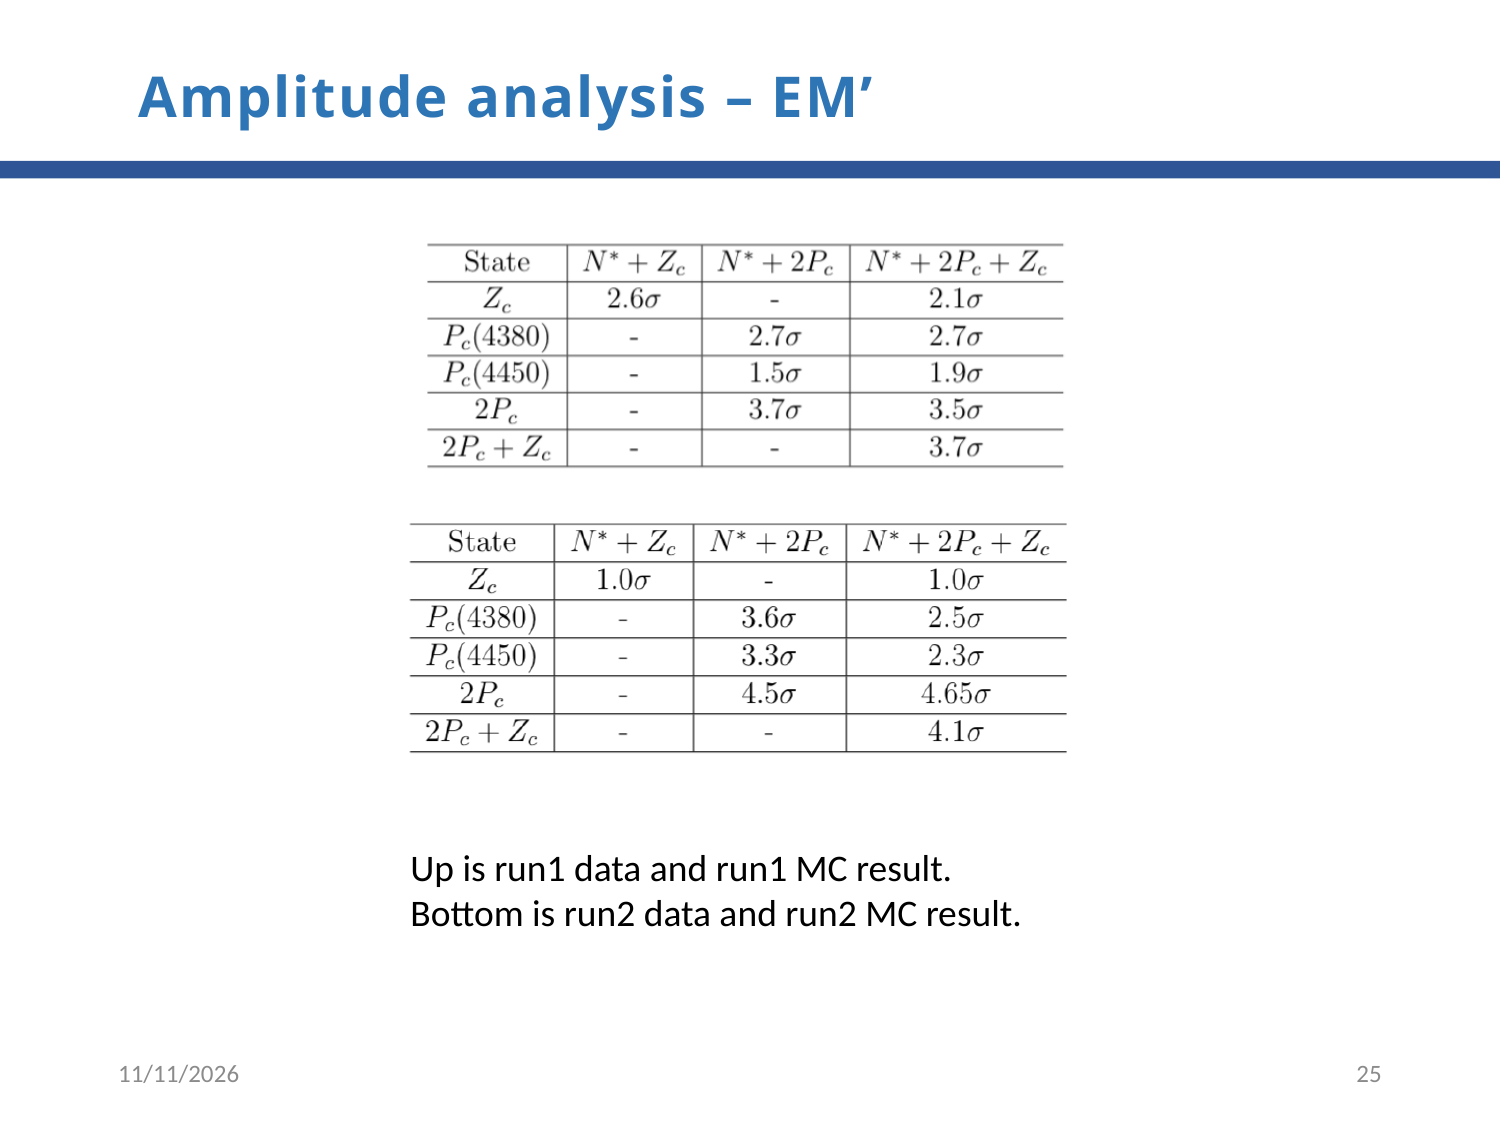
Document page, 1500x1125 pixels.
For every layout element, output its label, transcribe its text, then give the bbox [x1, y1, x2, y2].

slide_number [103, 1042, 441, 1103]
picture [371, 213, 1129, 809]
text_box [0, 160, 1500, 179]
slide_number 25 [1059, 1042, 1397, 1103]
text_box Amplitude analysis – EM’ [123, 53, 905, 137]
text_box Up is run1 data and run1 MC result. Bottom is run2 data and run2 MC result. [395, 836, 1220, 986]
